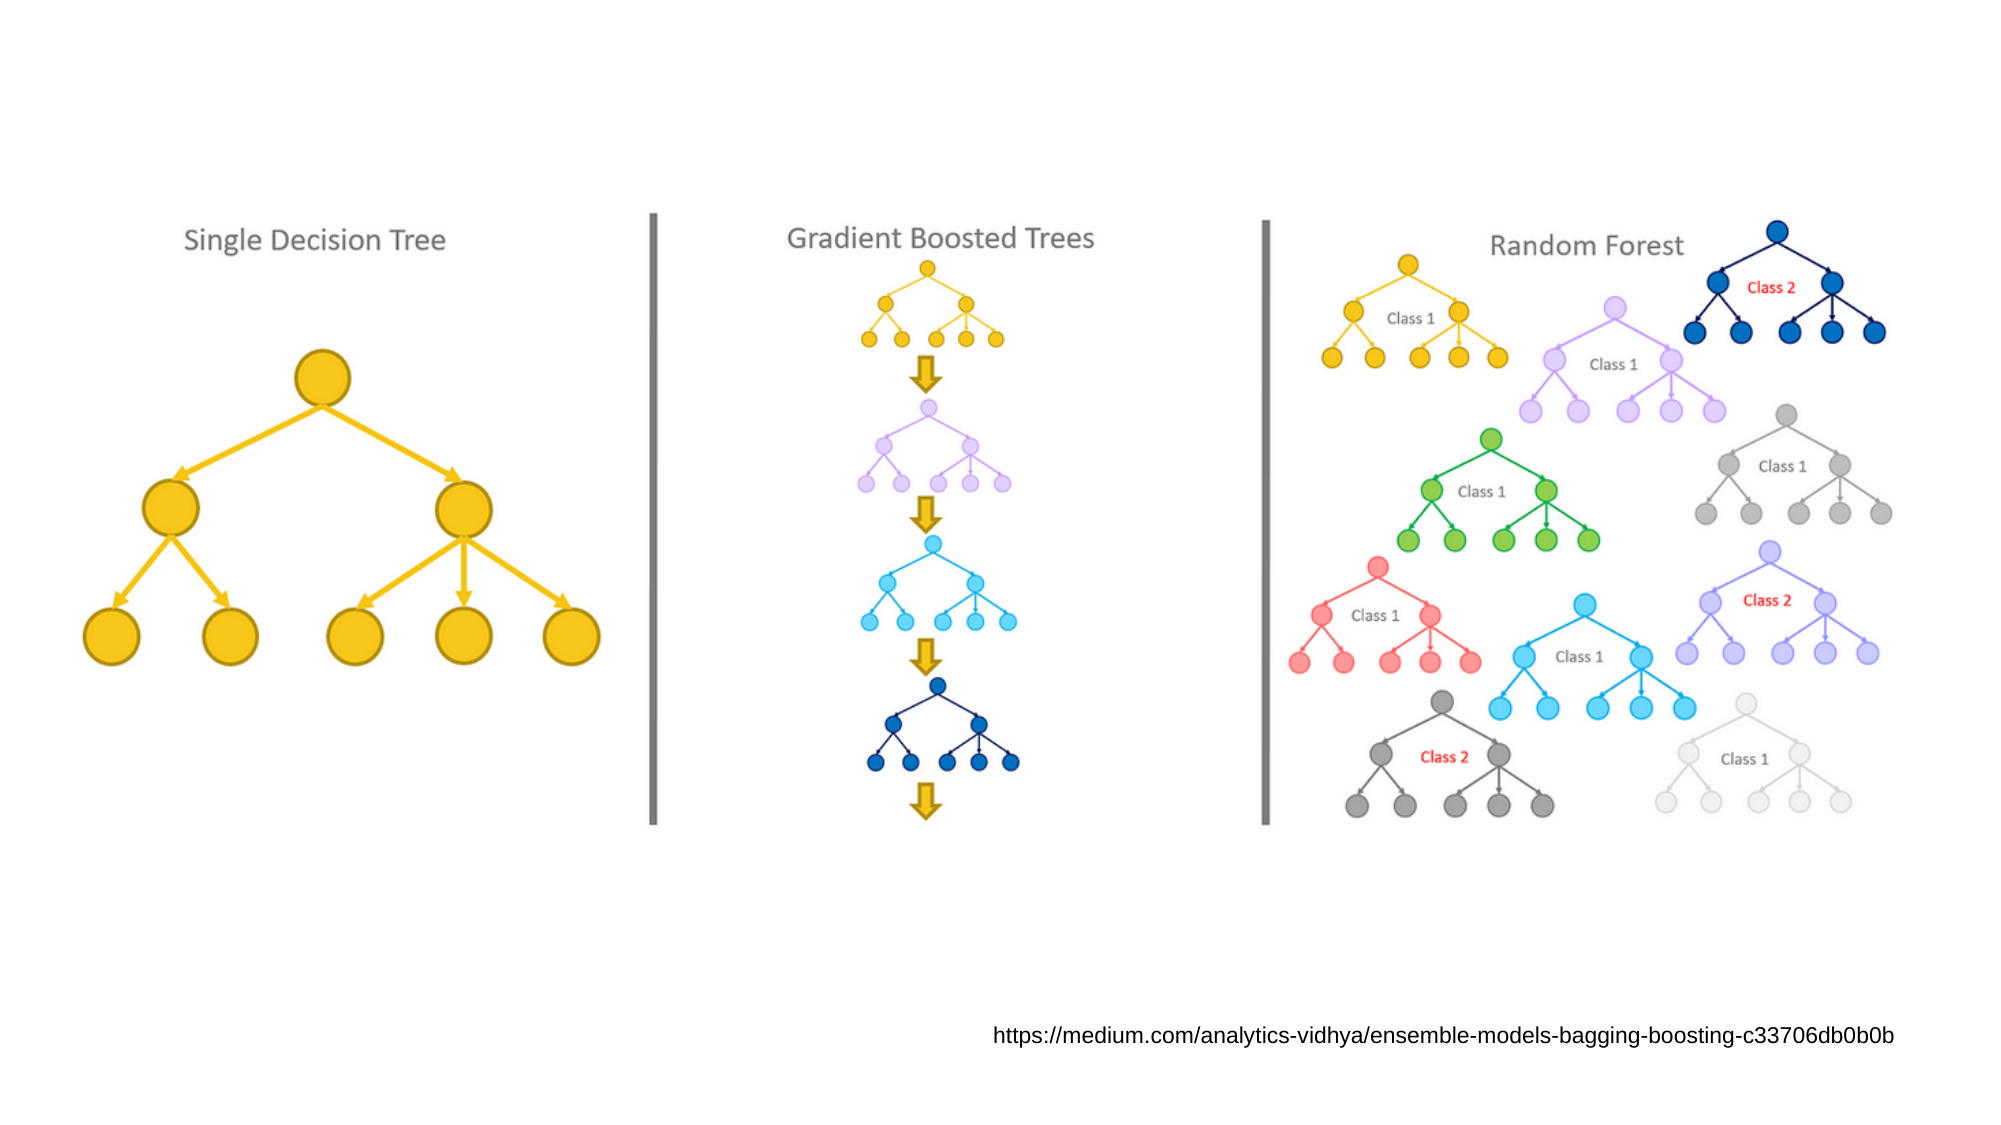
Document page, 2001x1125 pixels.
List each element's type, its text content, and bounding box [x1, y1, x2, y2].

picture [31, 180, 1943, 844]
text_box https://medium.com/analytics-vidhya/ensemble-models-bagging-boosting-c33706db0b0b [909, 1013, 1910, 1056]
